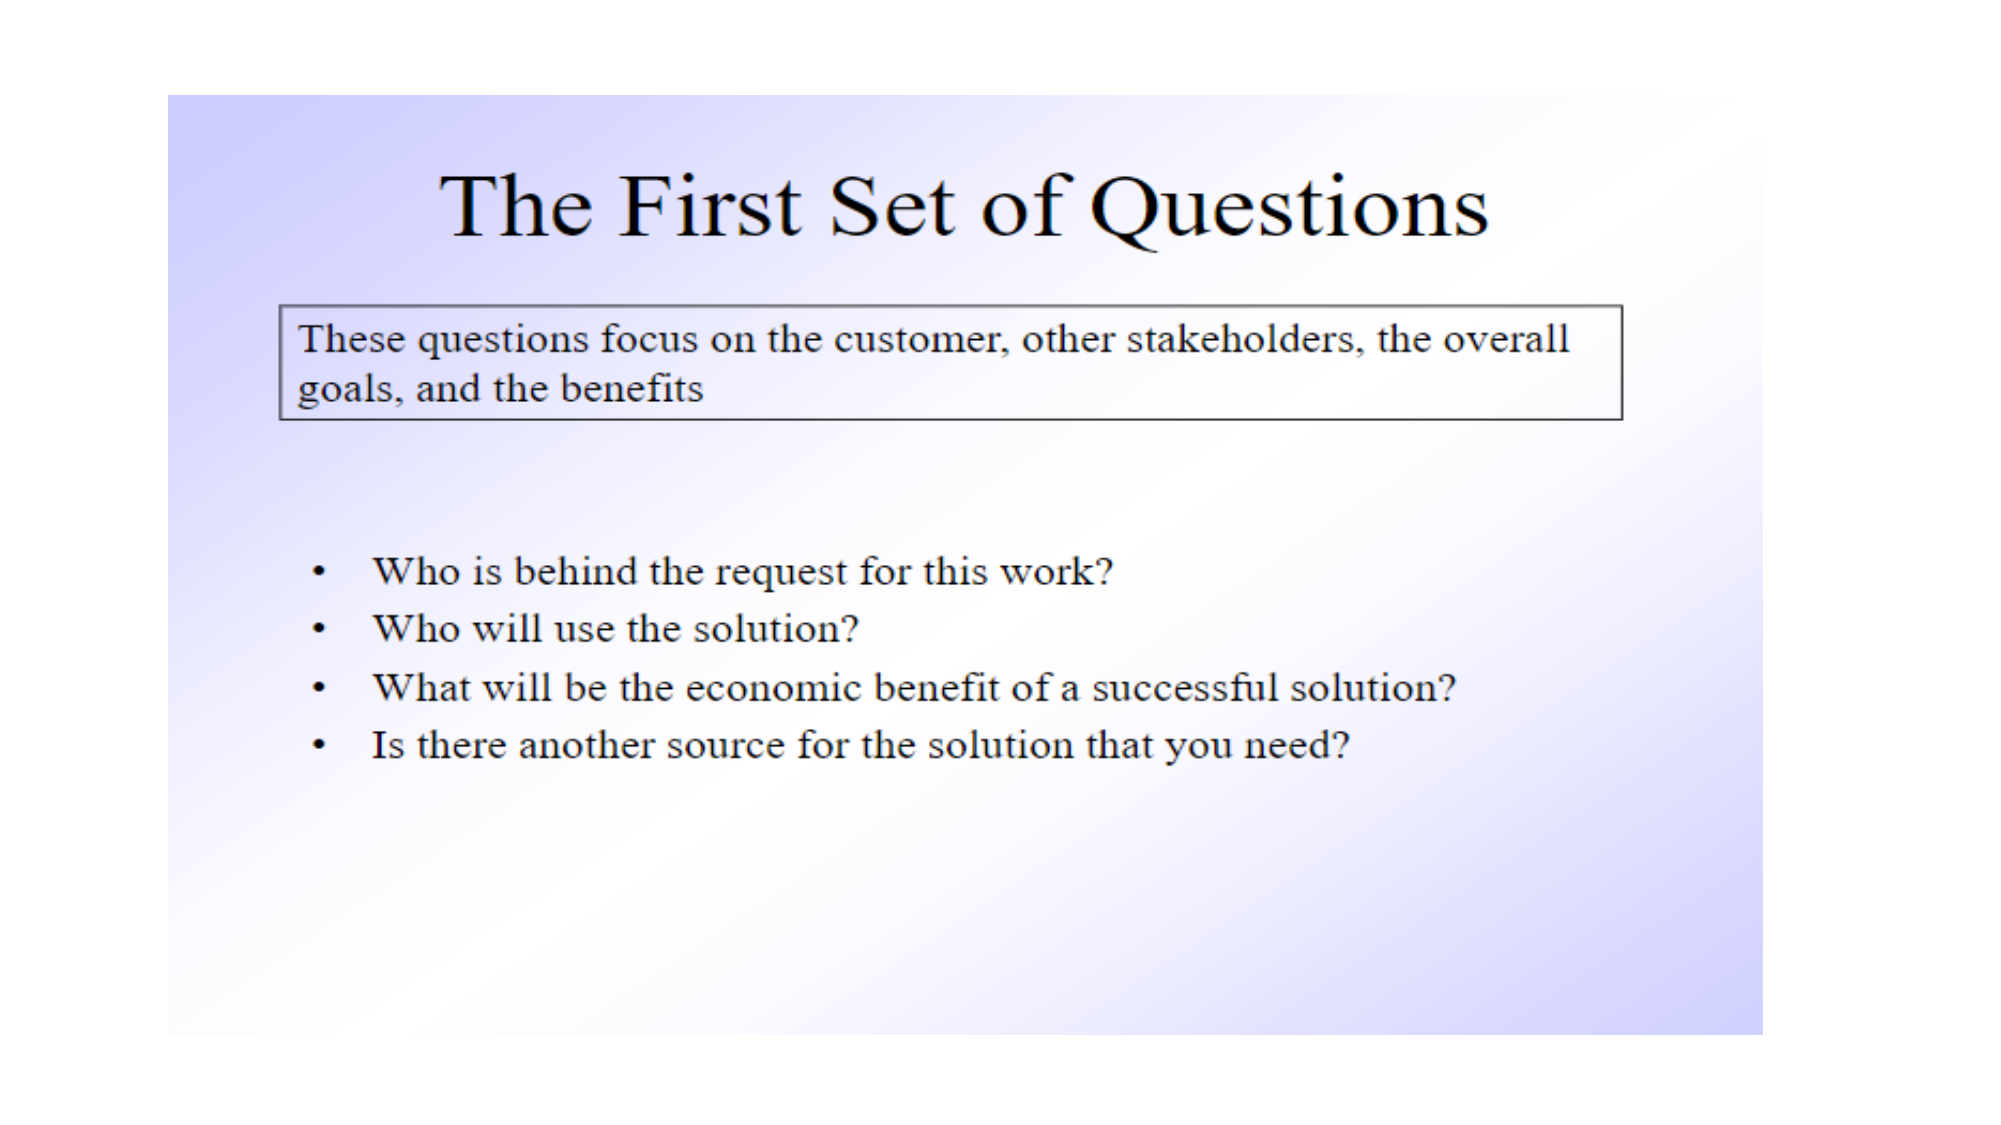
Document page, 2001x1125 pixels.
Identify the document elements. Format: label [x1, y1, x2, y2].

picture [167, 95, 1763, 1035]
